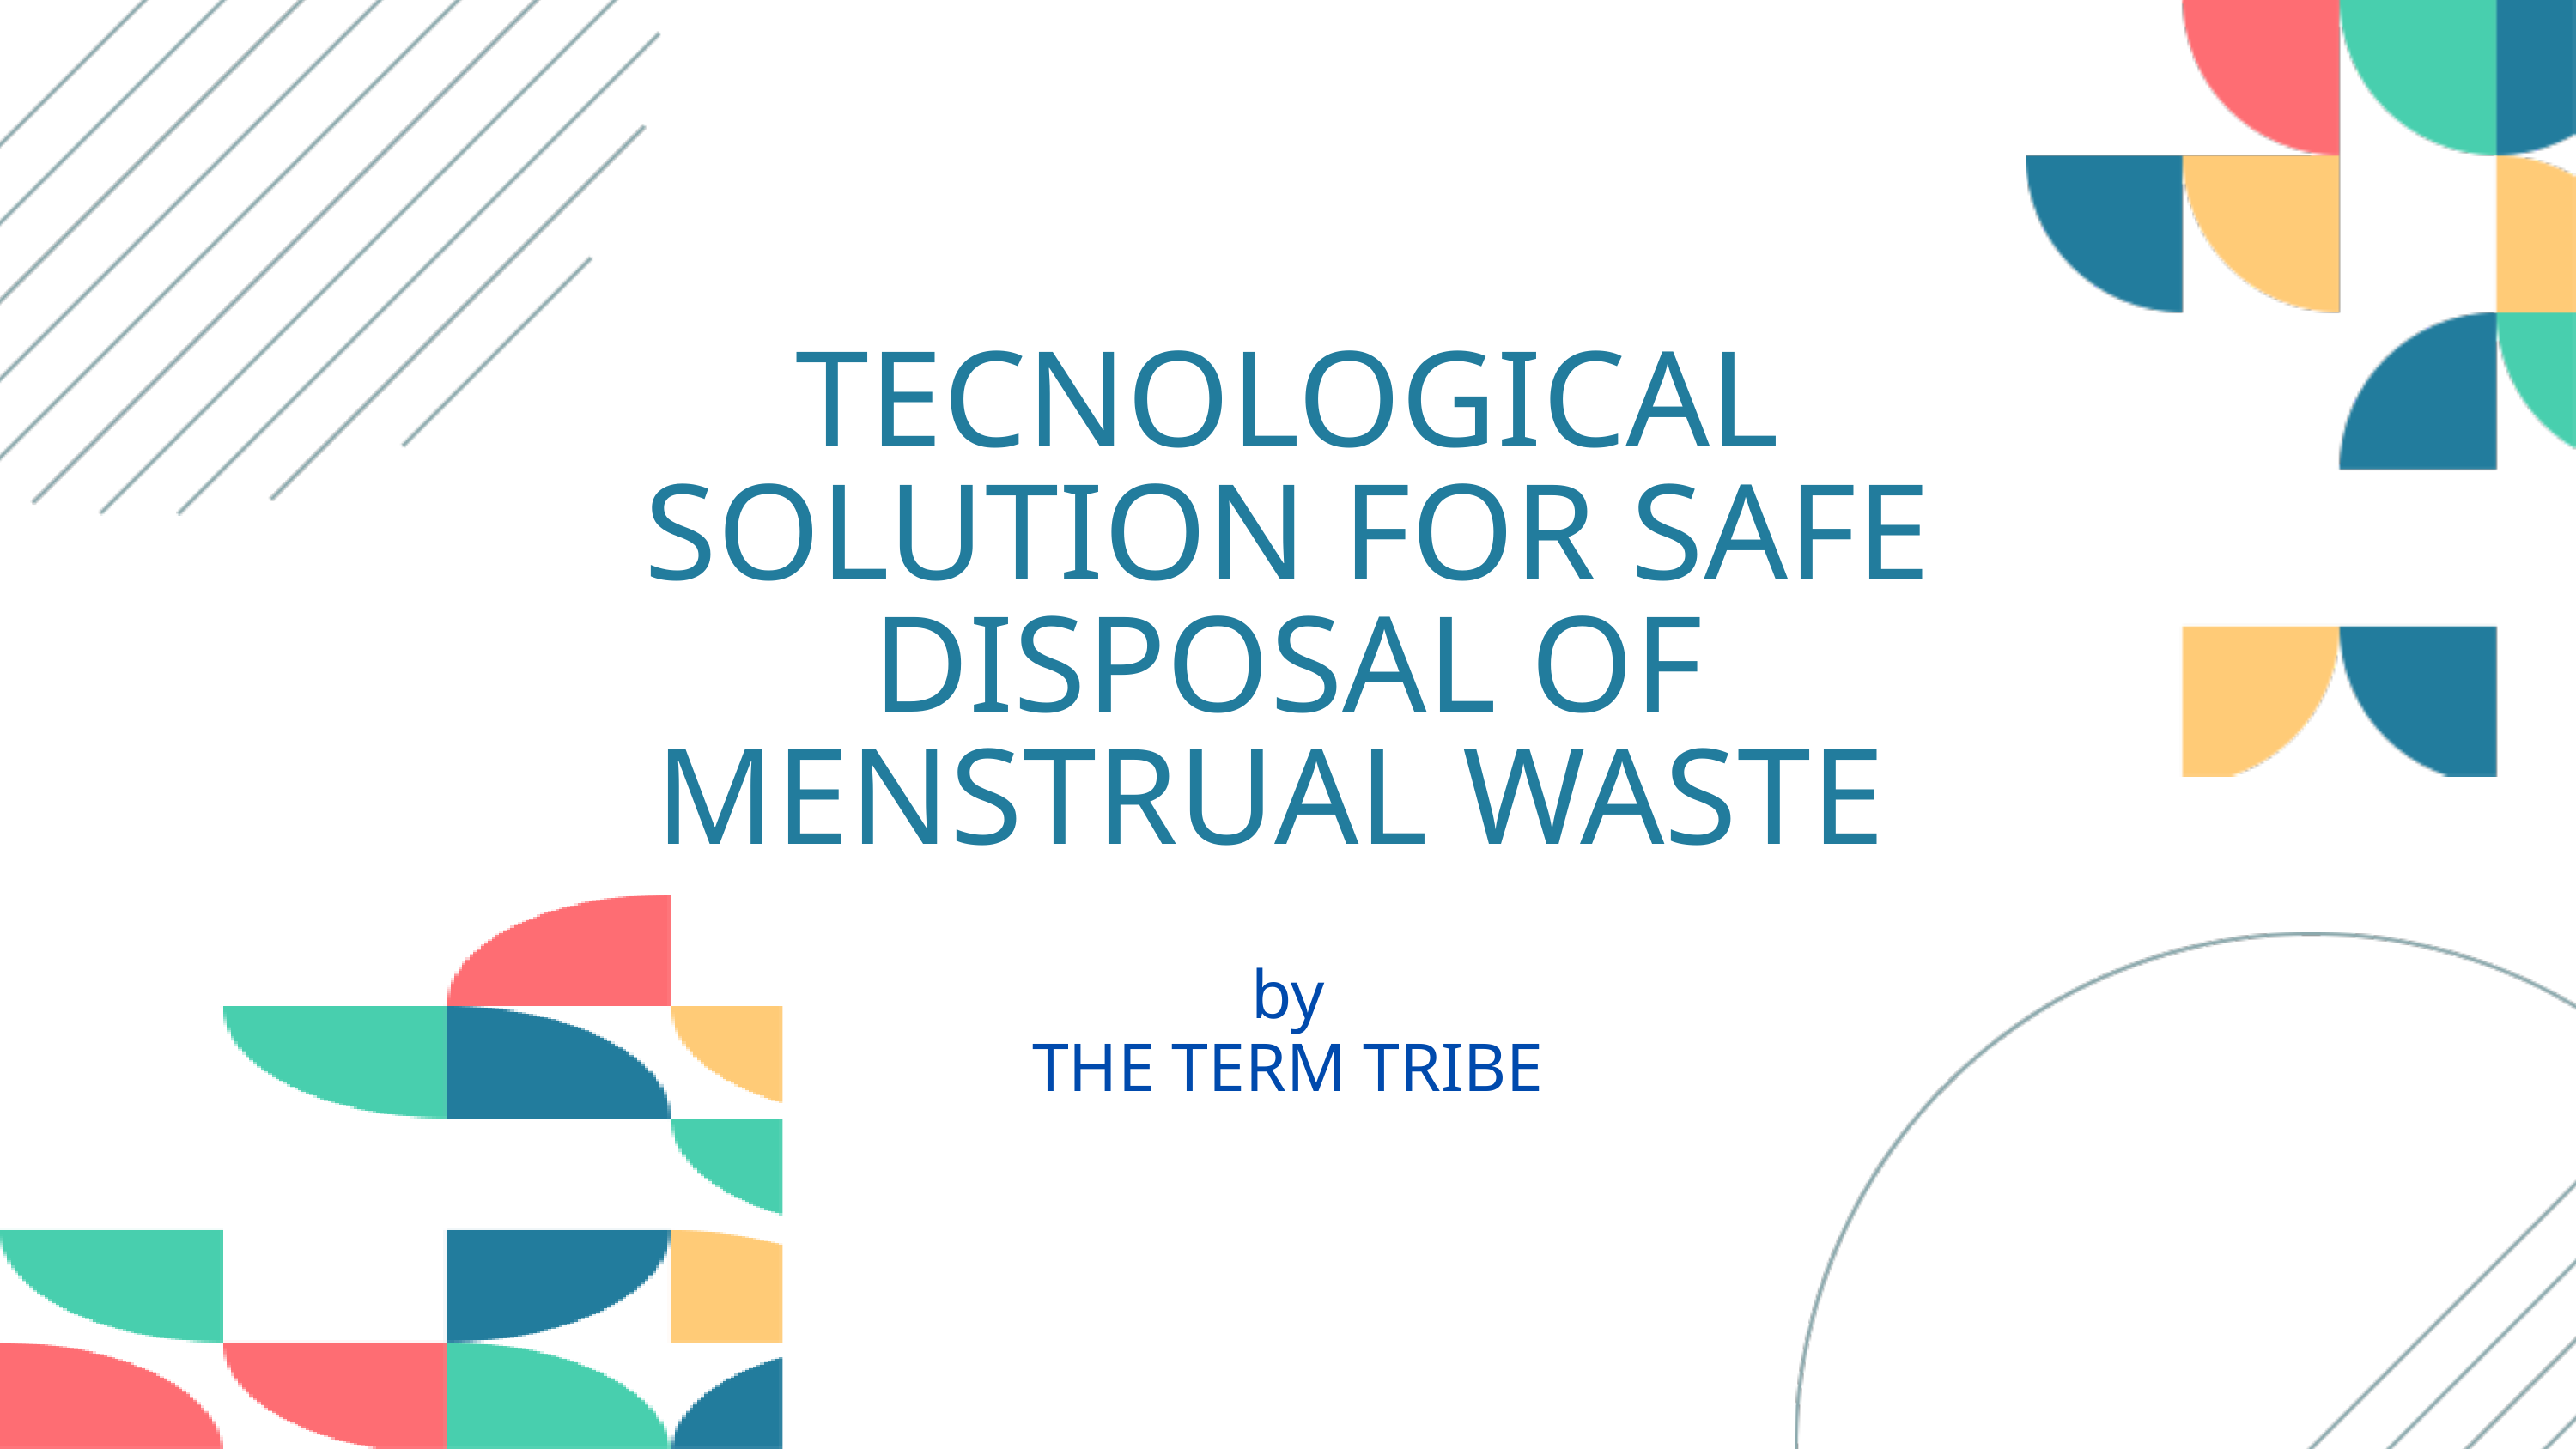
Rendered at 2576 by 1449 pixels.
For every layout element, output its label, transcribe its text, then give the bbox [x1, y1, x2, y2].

text_box [1795, 932, 2576, 1449]
text_box [0, 0, 661, 516]
text_box [0, 895, 783, 1449]
text_box by THE TERM TRIBE [781, 958, 1795, 1105]
text_box TECNOLOGICAL SOLUTION FOR SAFE DISPOSAL OF MENSTRUAL WASTE [590, 341, 1986, 871]
text_box [2026, 0, 2576, 778]
